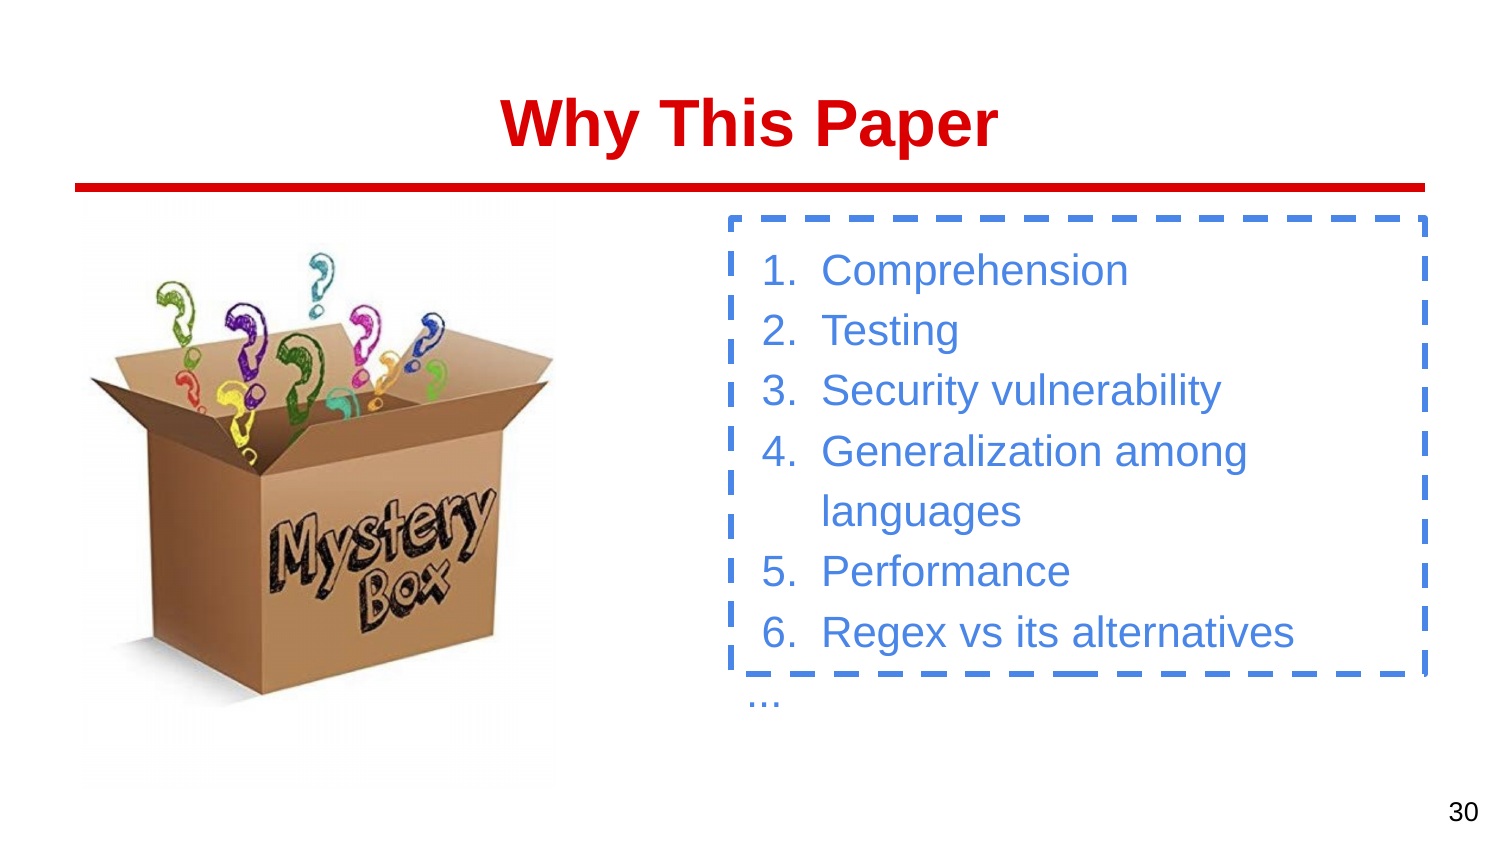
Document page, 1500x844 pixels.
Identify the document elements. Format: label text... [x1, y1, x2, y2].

slide_number ‹#› [1403, 779, 1494, 844]
title Why This Paper [75, 33, 1425, 175]
picture [81, 196, 556, 789]
list Comprehension Testing Security vulnerability Generalization among languages Performance Regex vs its alternatives ... [731, 218, 1425, 674]
